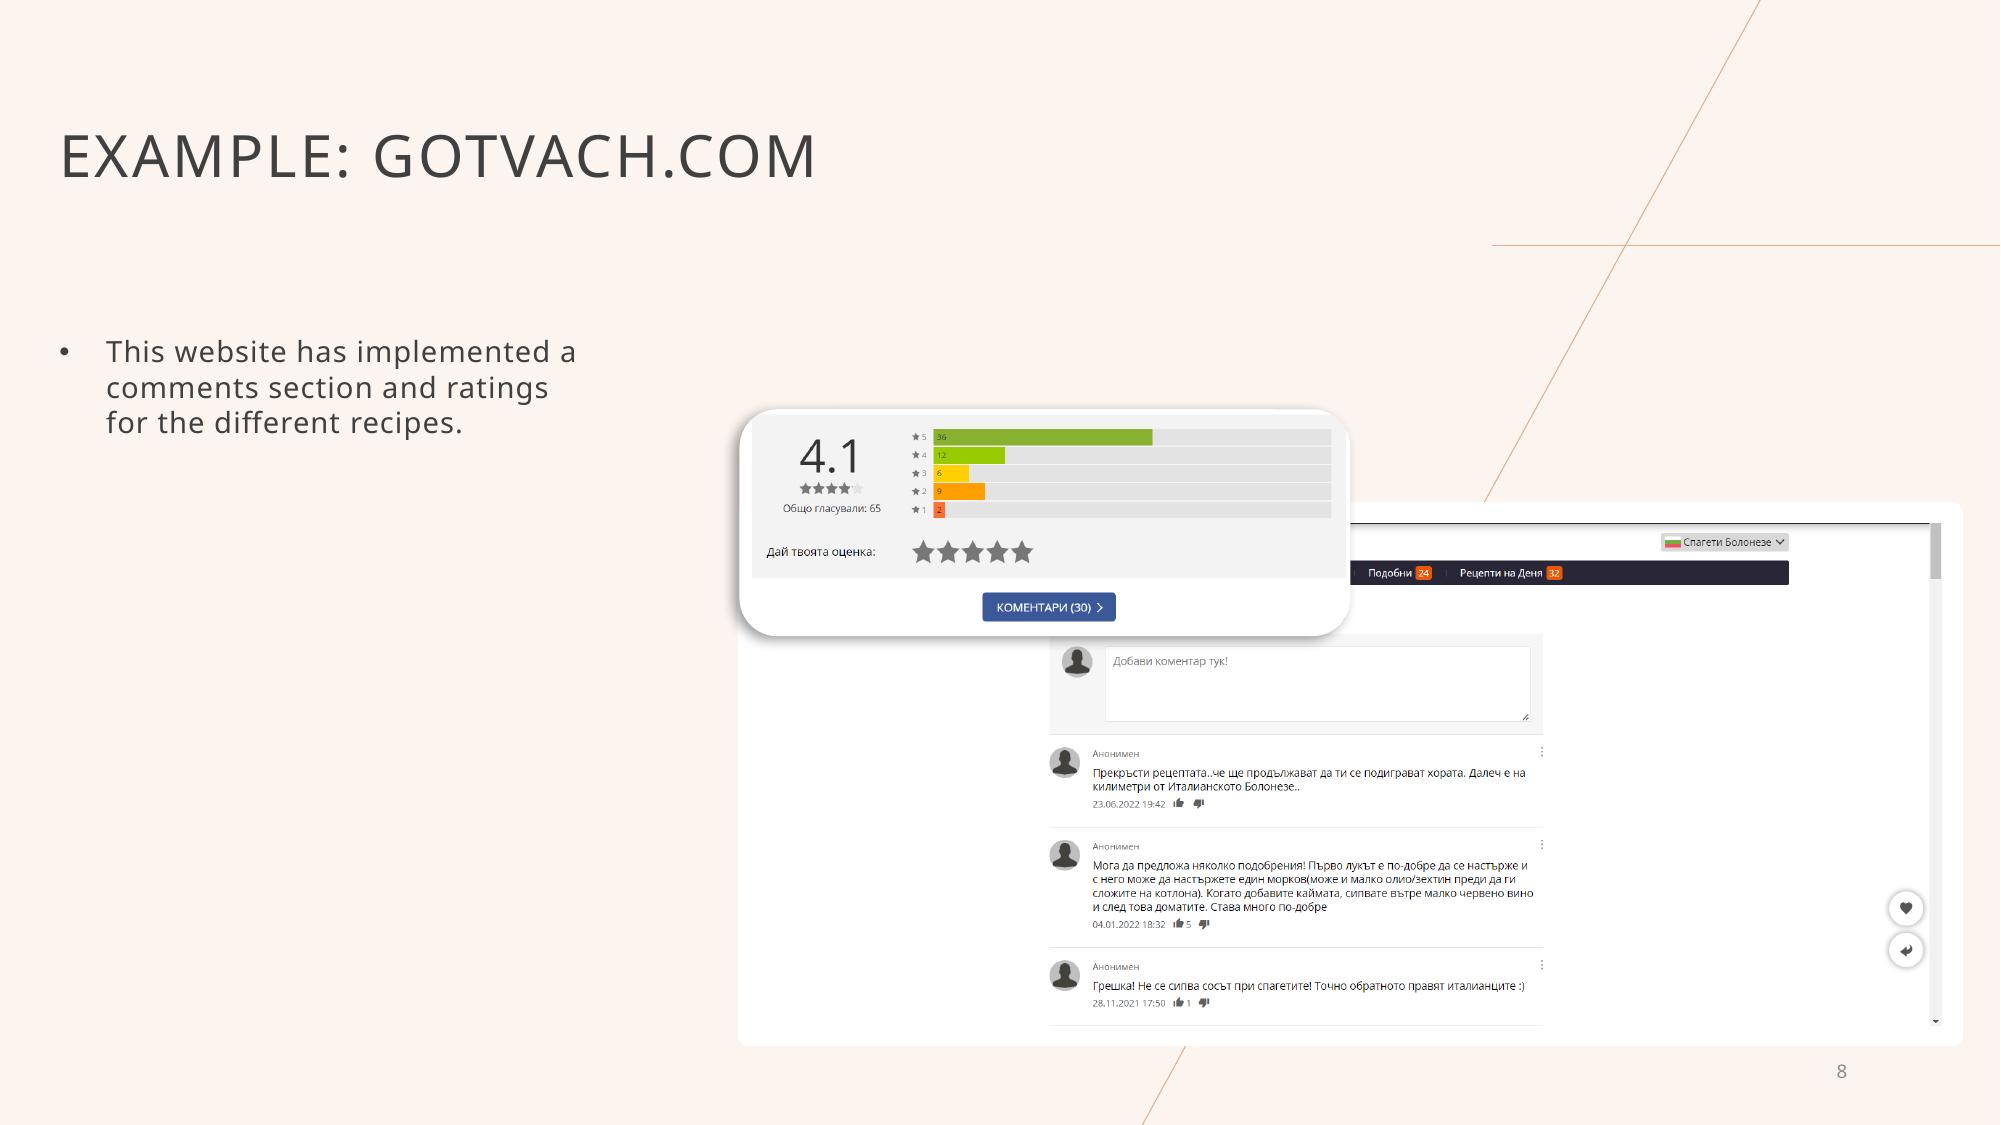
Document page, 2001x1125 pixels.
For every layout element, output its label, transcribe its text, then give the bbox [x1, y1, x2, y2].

picture [739, 409, 1942, 1026]
list This website has implemented a comments section and ratings for the different recipes. [44, 326, 597, 577]
title Example: GOTVACH.com [44, 0, 883, 198]
slide_number 8 [1412, 1046, 1863, 1103]
